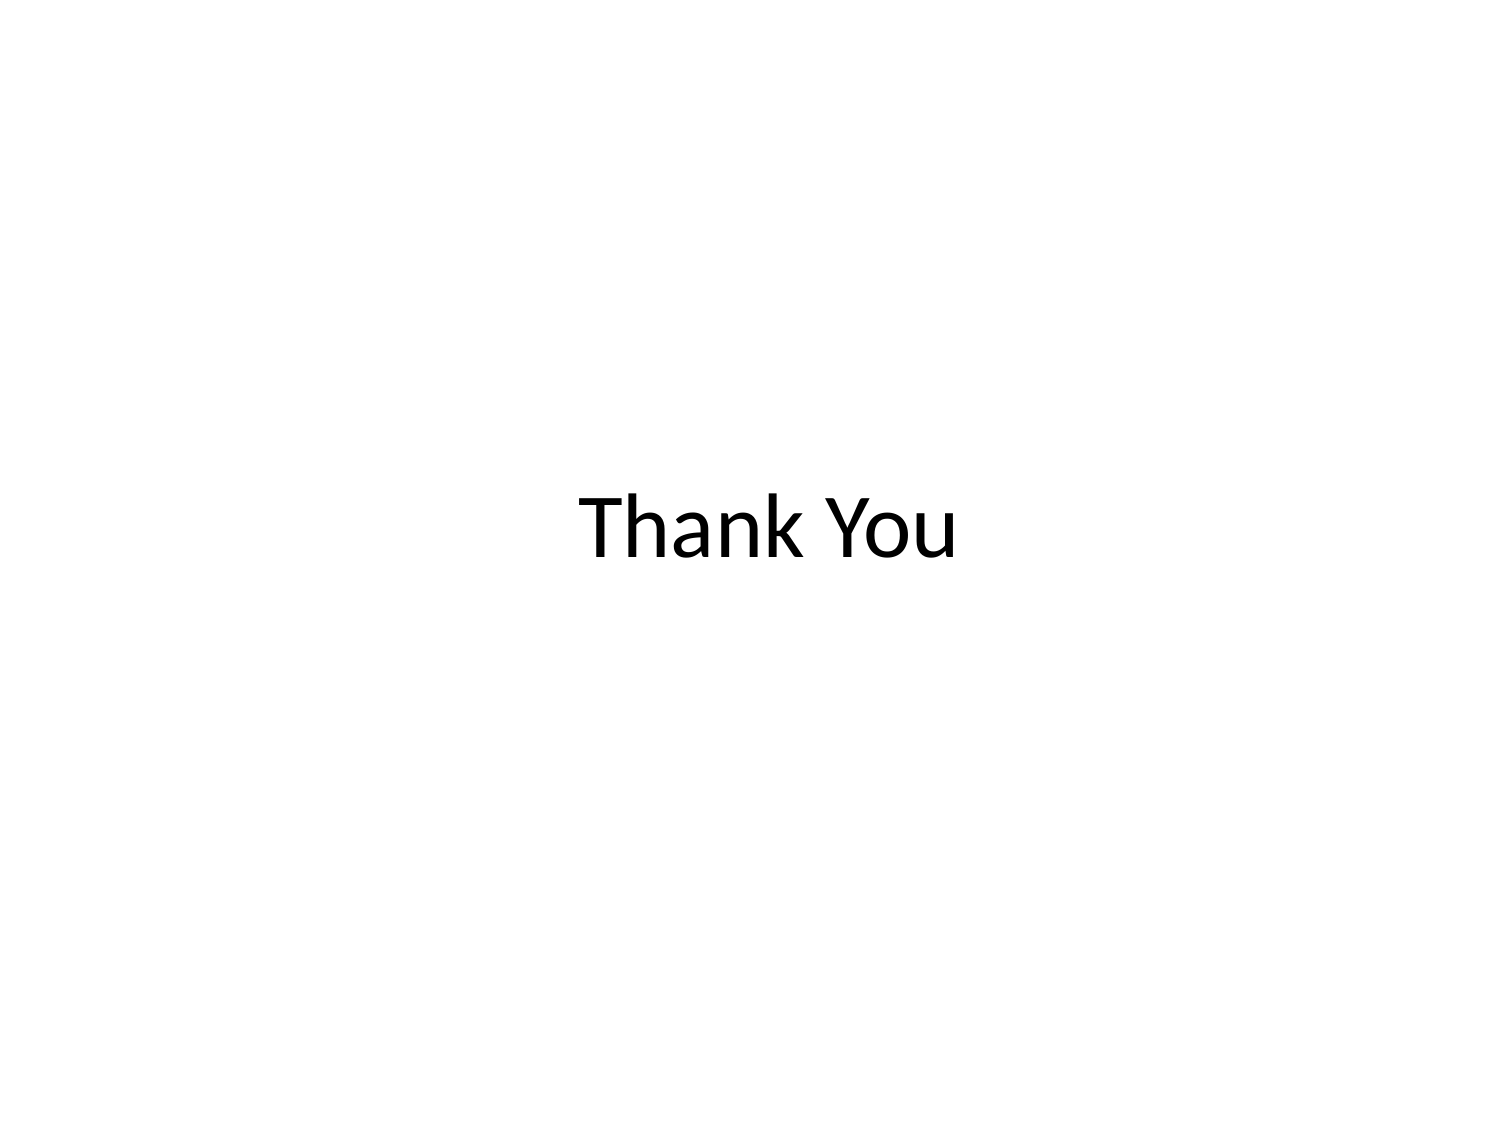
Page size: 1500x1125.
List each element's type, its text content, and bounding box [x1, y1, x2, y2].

text_box Thank You [94, 426, 1445, 614]
